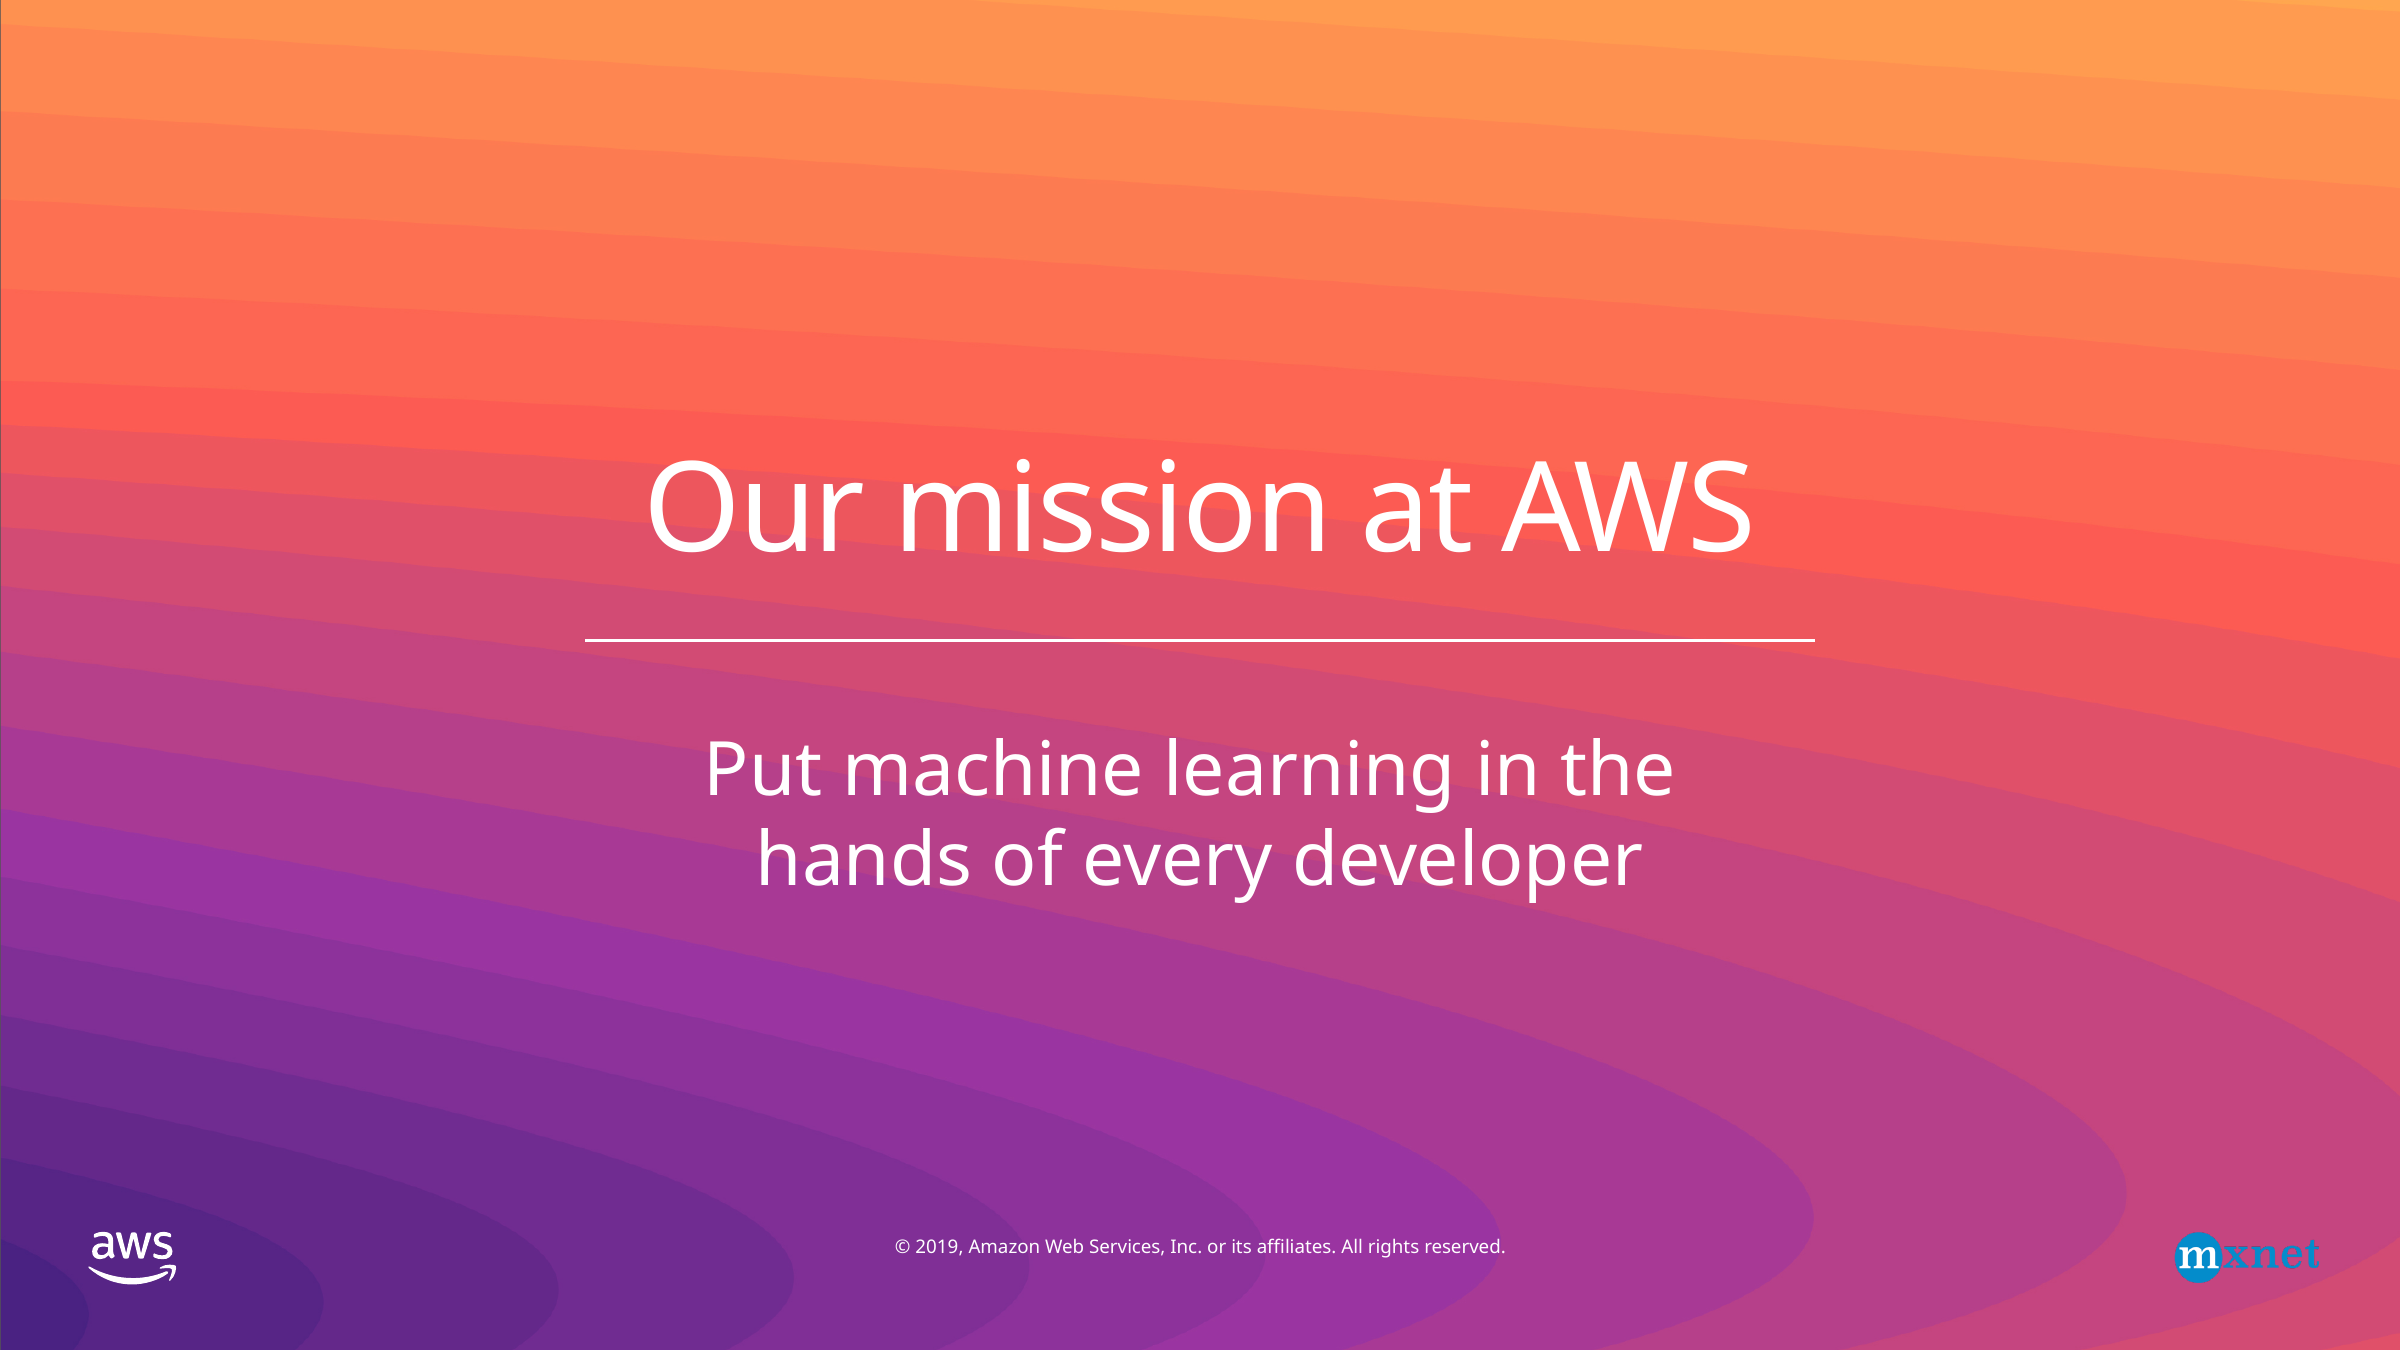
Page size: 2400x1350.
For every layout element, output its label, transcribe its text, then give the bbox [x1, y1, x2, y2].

picture [3, 1, 2400, 1350]
text_box Put machine learning in the hands of every developer [440, 861, 1959, 908]
title Our mission at AWS [141, 419, 2259, 861]
